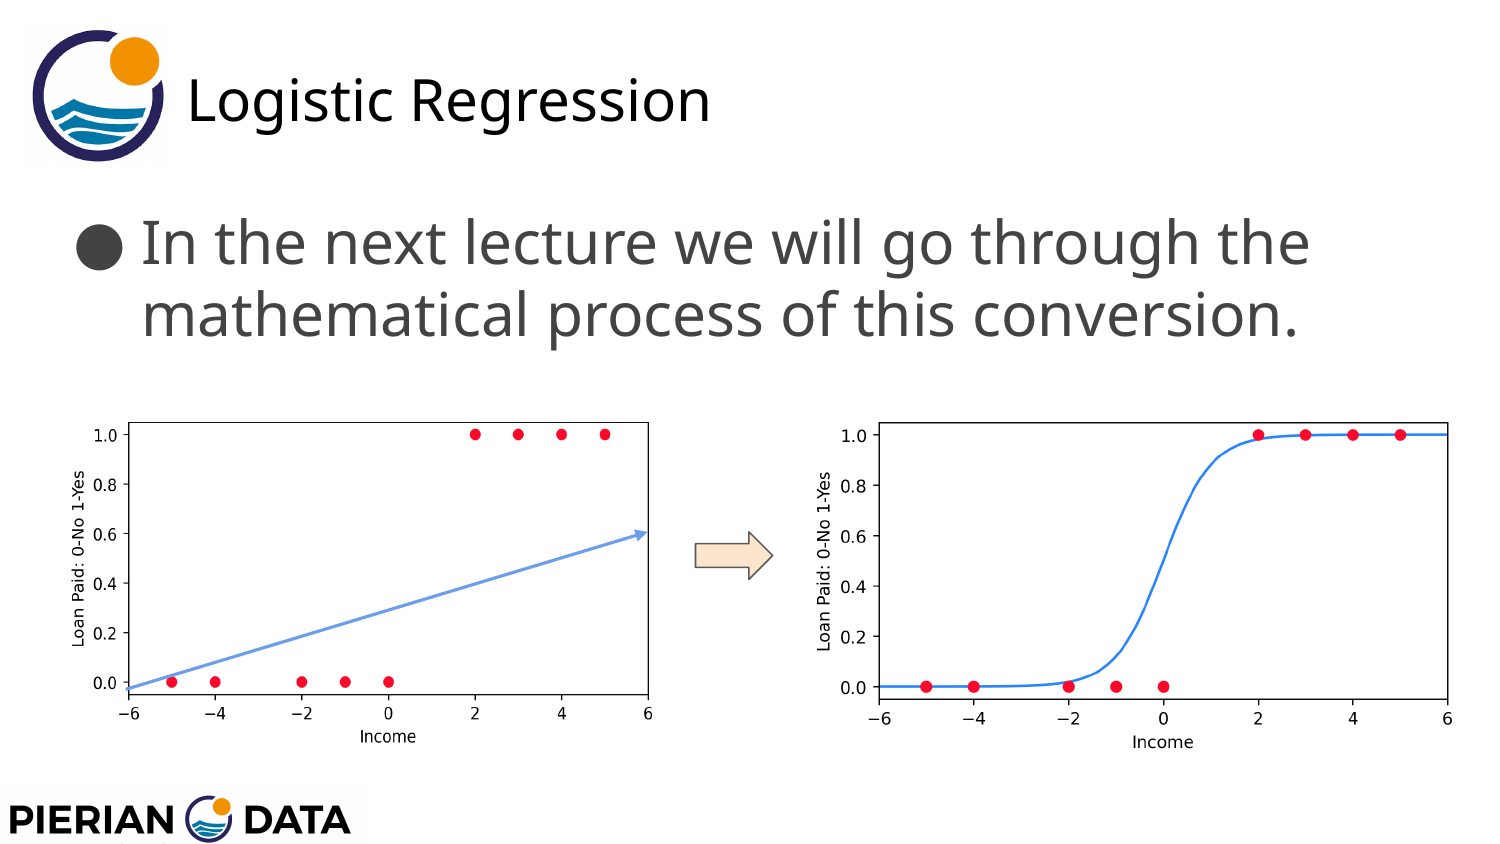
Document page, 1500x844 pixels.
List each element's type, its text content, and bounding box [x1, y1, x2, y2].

picture [804, 409, 1465, 763]
picture [0, 787, 368, 844]
title Logistic Regression [176, 48, 1449, 143]
picture [60, 409, 664, 757]
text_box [125, 531, 648, 690]
picture [24, 24, 172, 167]
list In the next lecture we will go through the mathematical process of this conversion. [51, 189, 1476, 668]
text_box [695, 531, 773, 580]
